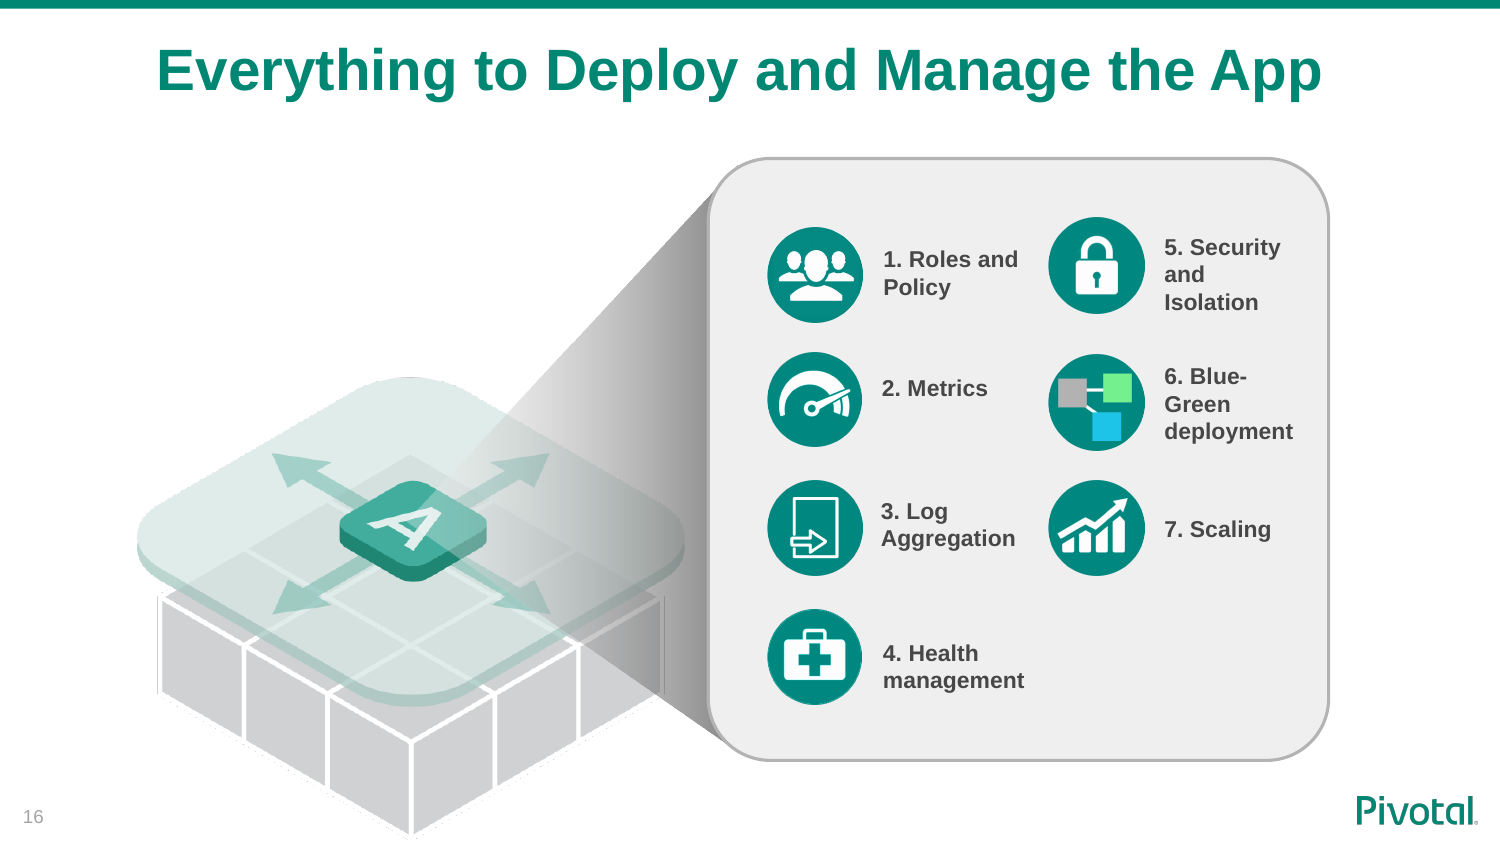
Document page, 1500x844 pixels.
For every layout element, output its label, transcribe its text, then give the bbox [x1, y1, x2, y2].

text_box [124, 158, 1329, 844]
picture [1357, 796, 1478, 825]
slide_number 16 [7, 797, 70, 843]
title Everything to Deploy and Manage the App [18, 24, 1462, 103]
